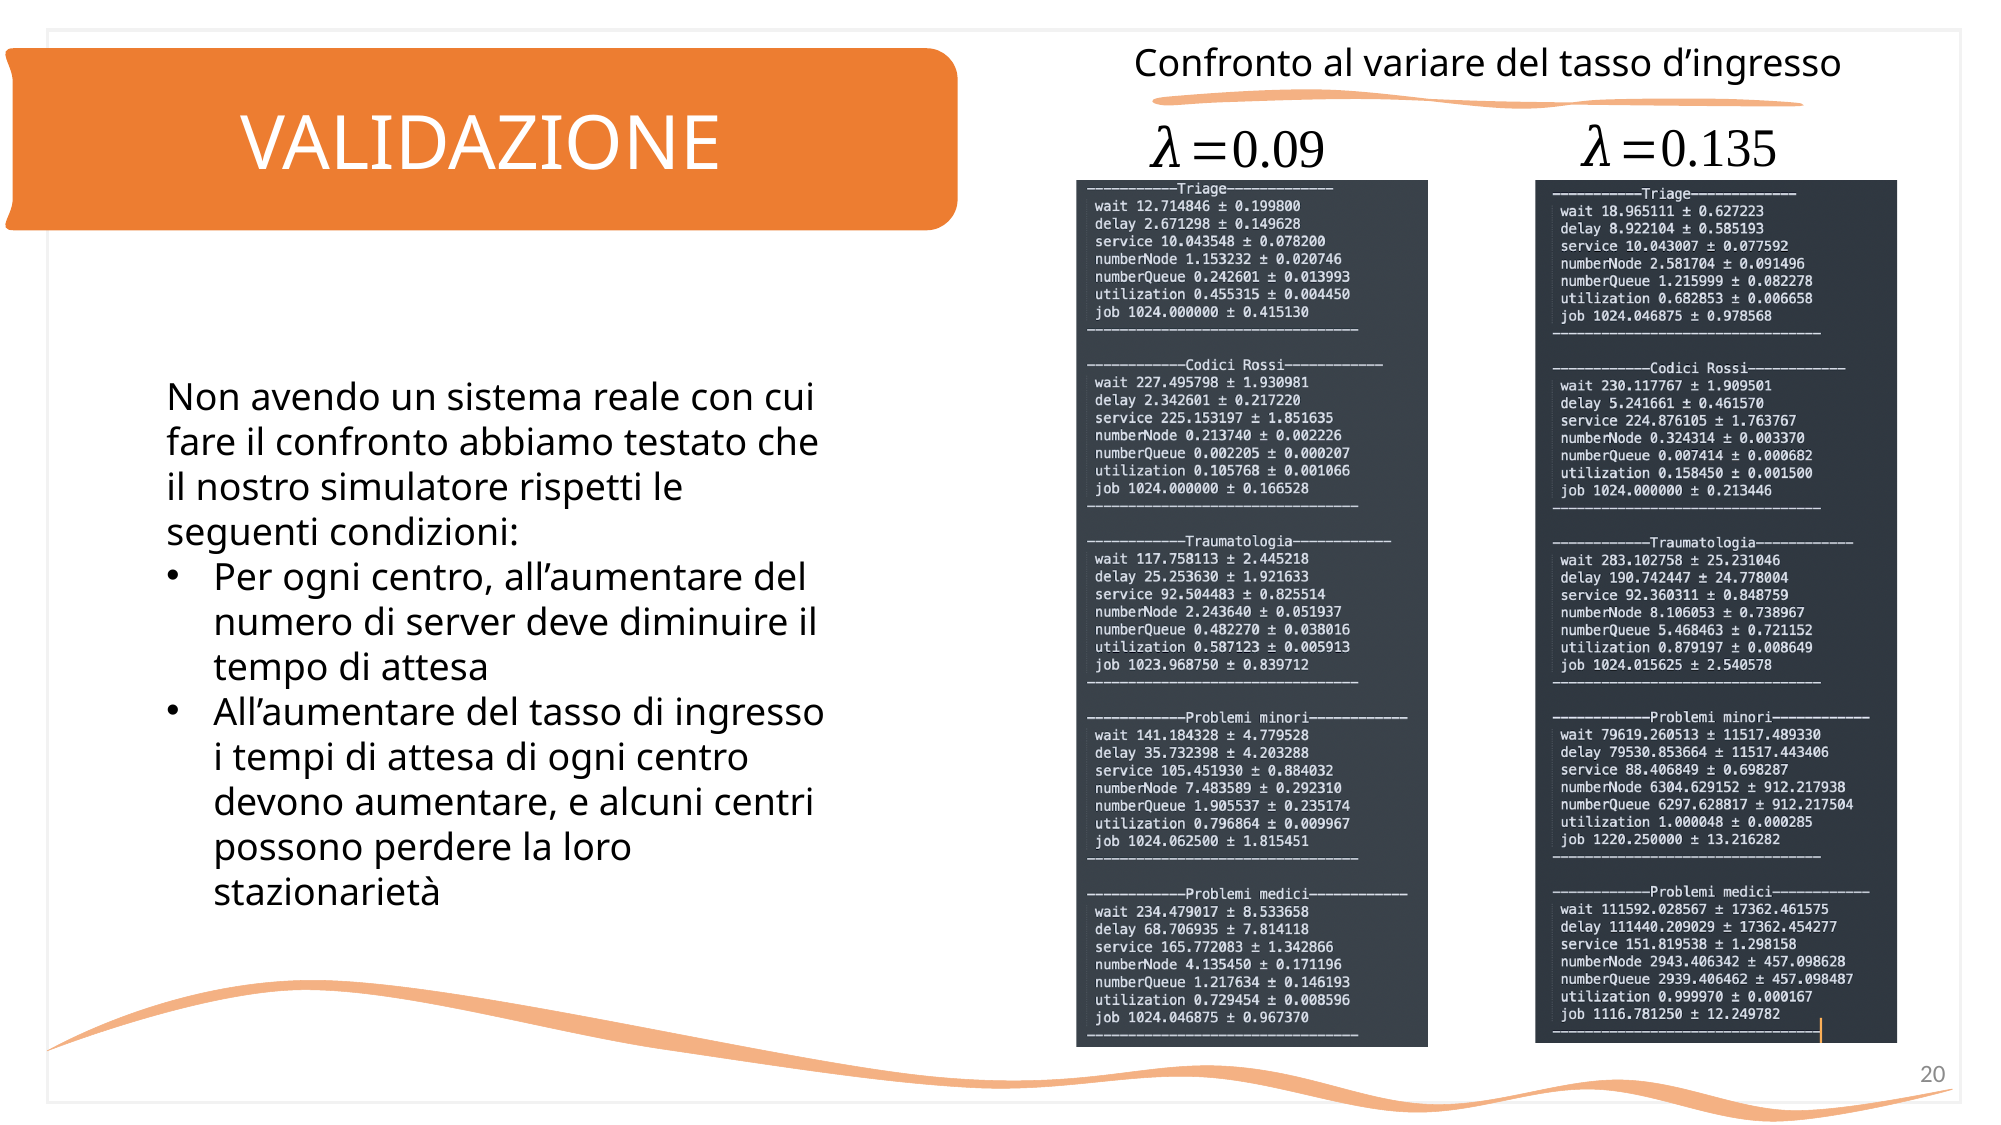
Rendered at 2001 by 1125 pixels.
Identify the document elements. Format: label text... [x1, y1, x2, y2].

text_box [1152, 92, 1804, 109]
text_box [46, 979, 1954, 1123]
picture [1076, 180, 1428, 1047]
text_box Confronto al variare del tasso d’ingresso [1119, 31, 1858, 92]
text_box VALIDAZIONE [5, 48, 958, 231]
slide_number 20 [1510, 1042, 1961, 1103]
text_box Non avendo un sistema reale con cui fare il confronto abbiamo testato che il nostro simulatore rispetti le seguenti condizioni: Per ogni centro, all’aumentare del numero di server deve diminuire il tempo di attesa All’aumentare del tasso di ingresso i tempi di attesa di ogni centro devono aumentare, e alcuni centri possono perdere la loro stazionarietà [151, 365, 850, 920]
picture [1535, 180, 1898, 1043]
text_box [46, 29, 1962, 1104]
